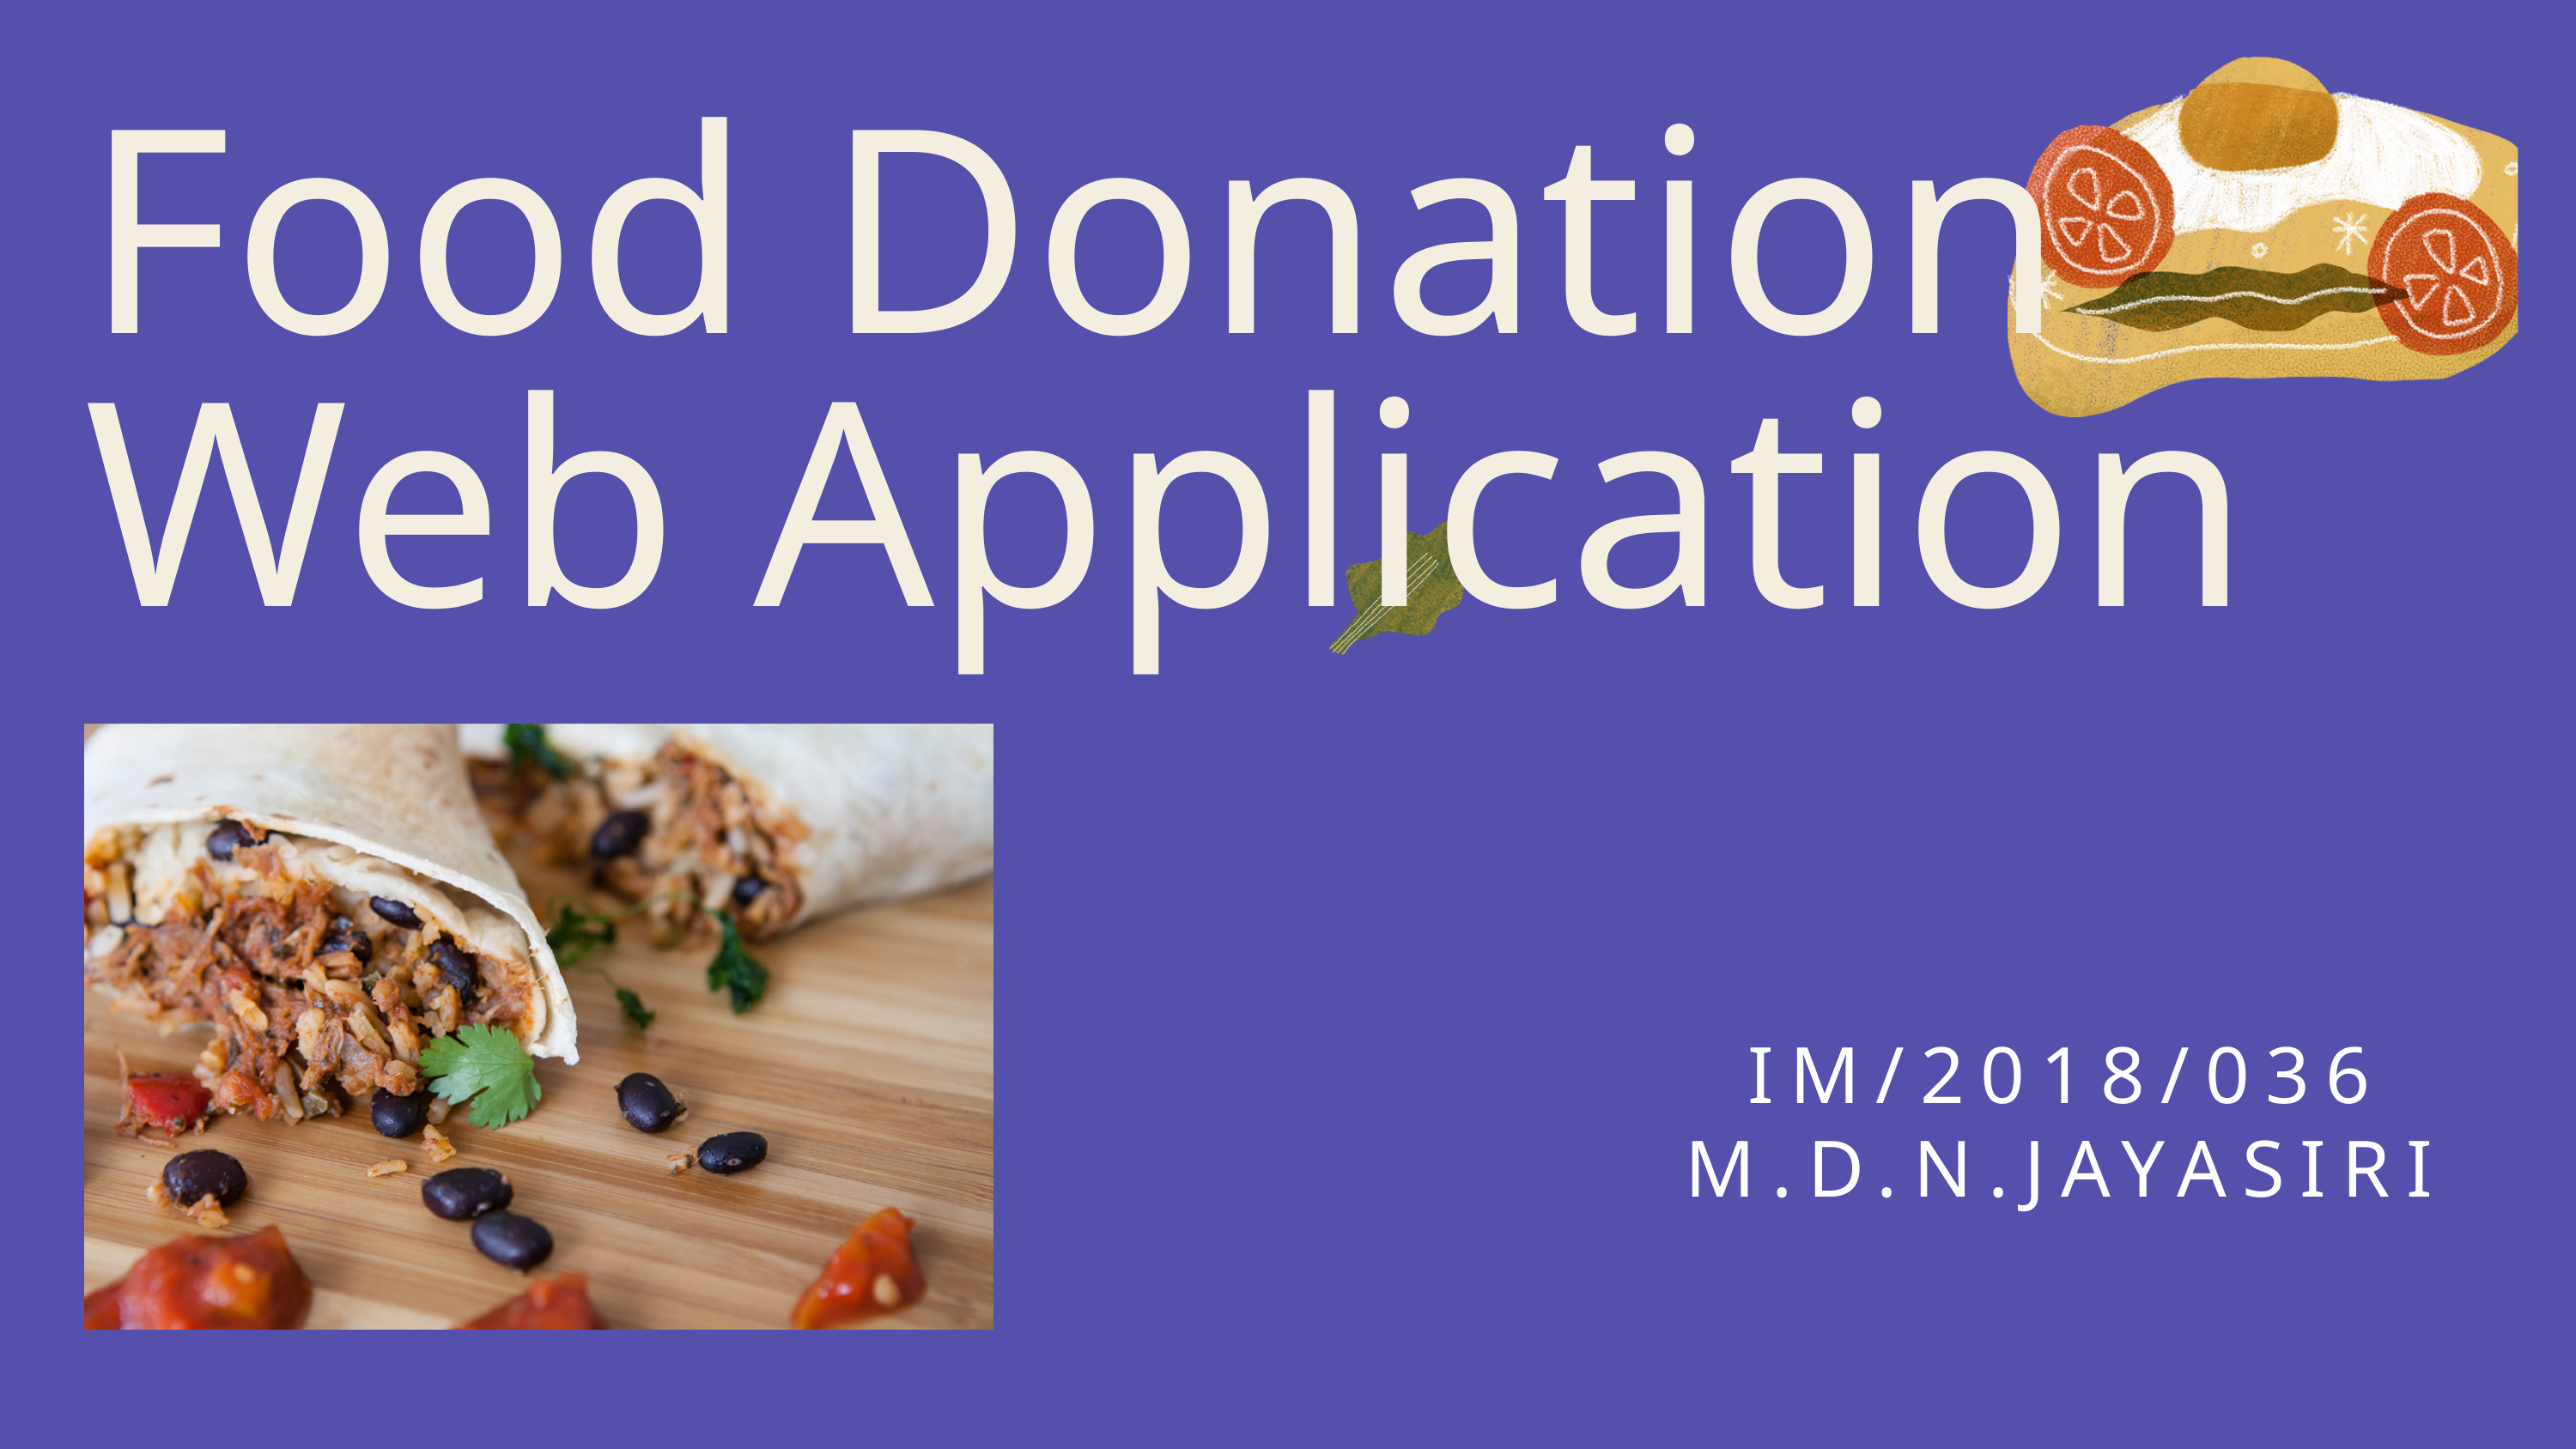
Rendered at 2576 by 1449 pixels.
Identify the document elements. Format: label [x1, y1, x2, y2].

picture [2007, 56, 2518, 79]
picture [84, 833, 993, 1330]
text_box [1637, 1026, 2482, 1320]
text_box [84, 79, 2518, 833]
